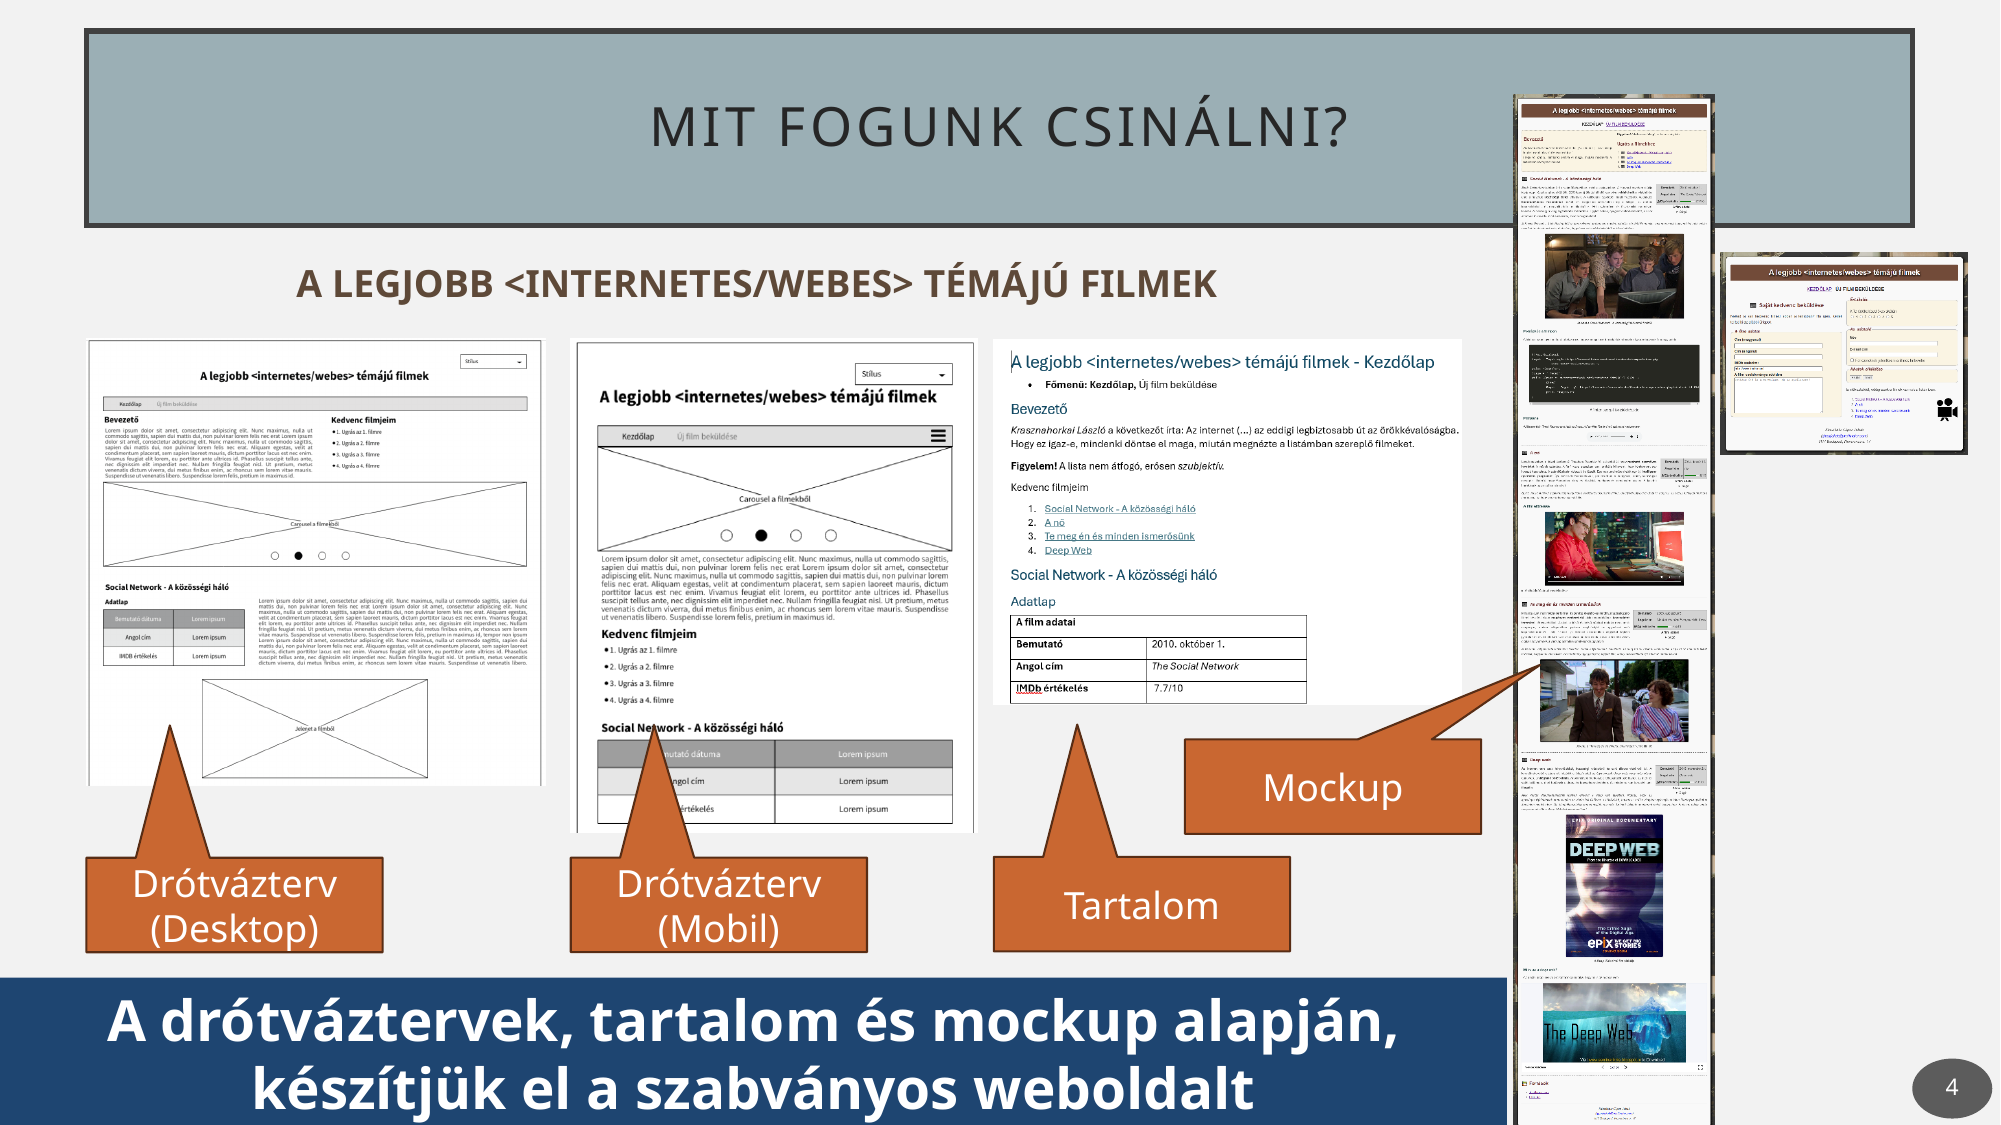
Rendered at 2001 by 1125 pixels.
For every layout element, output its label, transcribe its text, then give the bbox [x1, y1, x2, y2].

text_box A legjobb <internetes/webes> témájú filmek [86, 252, 1428, 313]
list A drótváztervek, tartalom és mockup alapján, készítjük el a szabványos weboldalt [0, 977, 1507, 1125]
text_box Mockup [1183, 674, 1513, 835]
picture [1513, 93, 1715, 1125]
text_box Drótvázterv (Mobil) [569, 833, 869, 954]
picture [1720, 252, 1968, 455]
text_box Tartalom [992, 723, 1292, 953]
picture [86, 338, 546, 786]
title Mit fogunk csinálni? [84, 28, 1915, 228]
picture [993, 339, 1462, 705]
picture [570, 338, 978, 833]
text_box Drótvázterv (Desktop) [85, 786, 384, 954]
slide_number 4 [1912, 1058, 1993, 1119]
